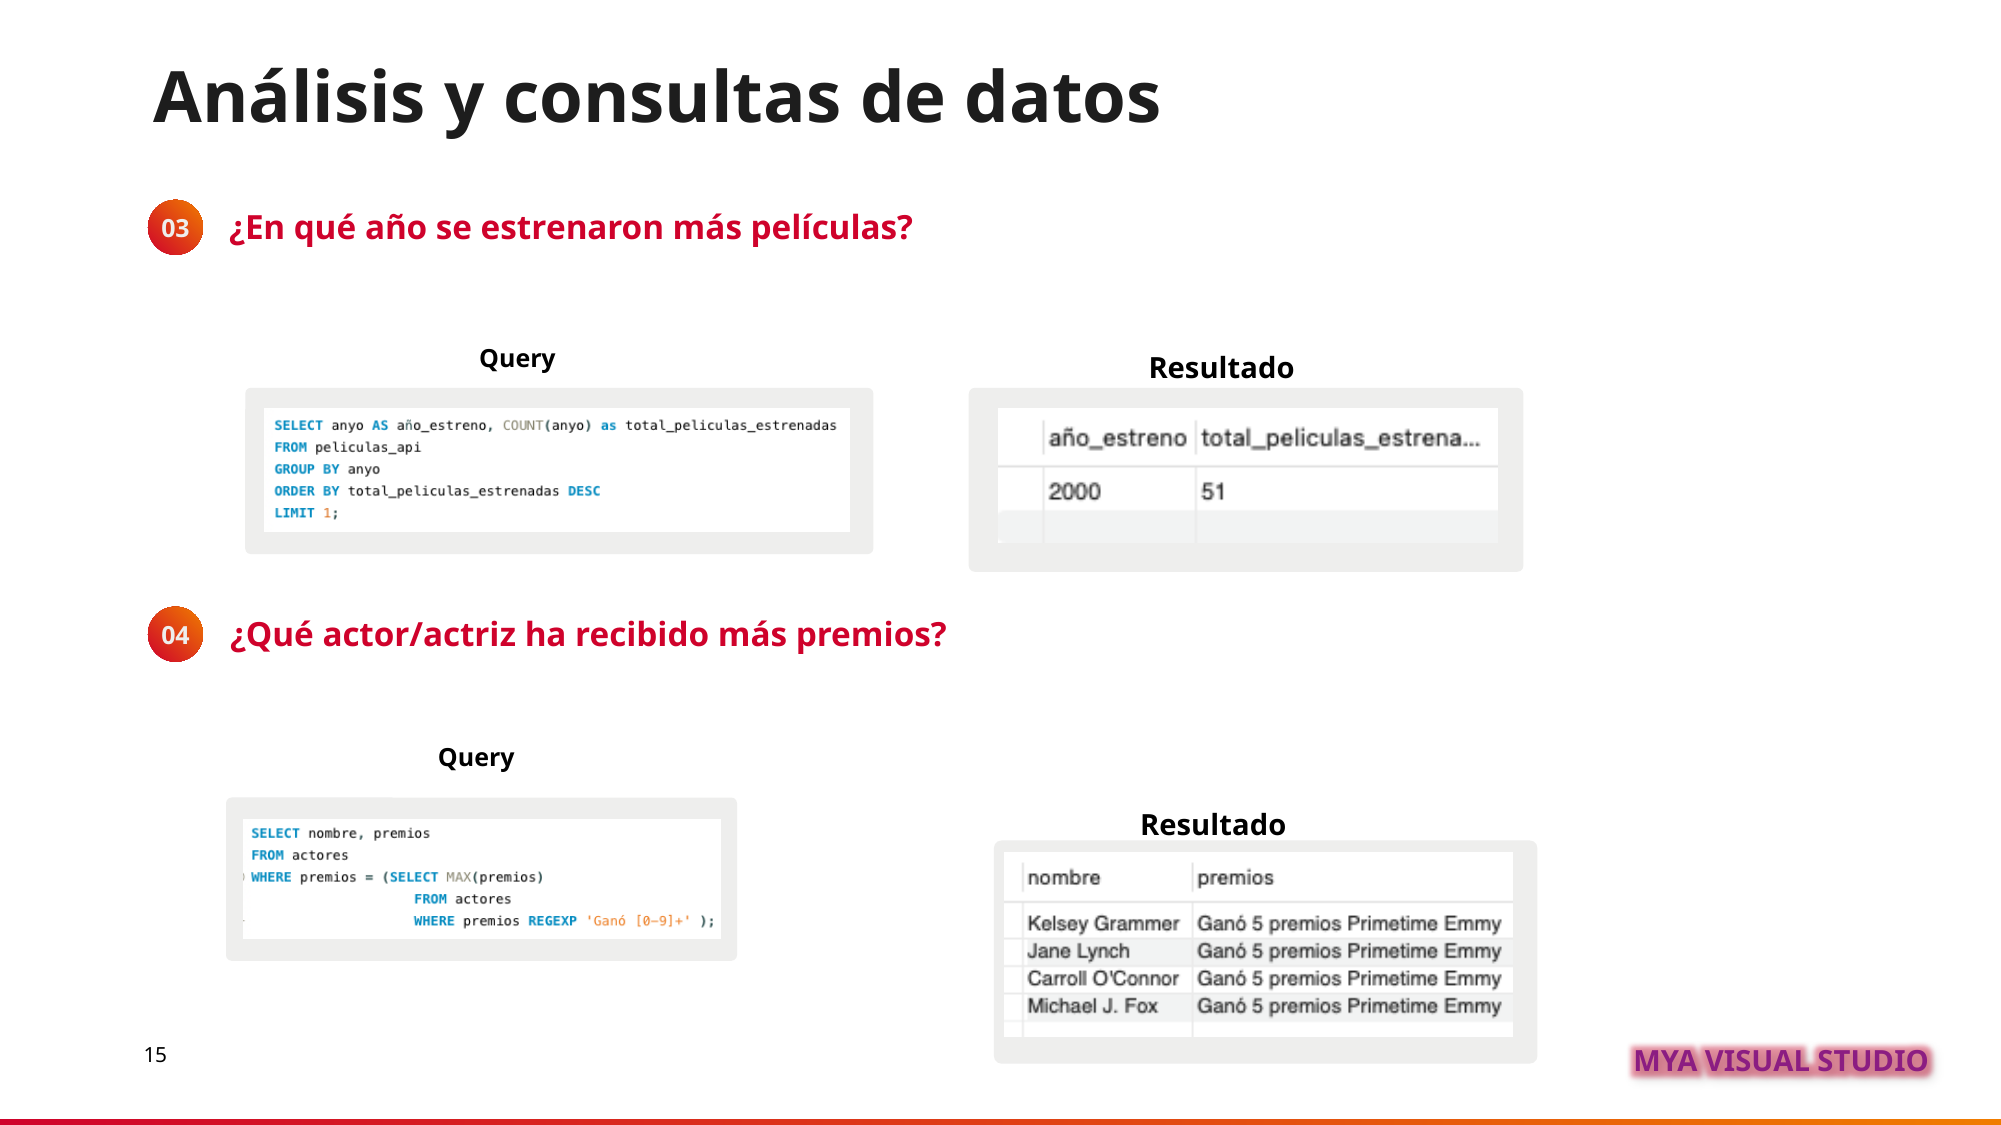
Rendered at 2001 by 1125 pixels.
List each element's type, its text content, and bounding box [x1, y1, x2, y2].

text_box [992, 839, 1539, 1065]
title Análisis y consultas de datos [153, 61, 1402, 139]
picture [1004, 852, 1513, 1038]
text_box ¿En qué año se estrenaron más películas? [214, 199, 929, 254]
text_box Resultado [1133, 342, 1310, 393]
text_box Query [423, 733, 530, 779]
text_box 03 [146, 198, 205, 256]
text_box ¿Qué actor/actriz ha recibido más premios? [215, 606, 963, 661]
picture [243, 819, 721, 939]
text_box [244, 386, 875, 556]
text_box Query [464, 335, 571, 380]
text_box MYA VISUAL STUDIO [1564, 1029, 1998, 1091]
picture [998, 408, 1498, 543]
text_box 04 [146, 605, 205, 663]
text_box [967, 386, 1525, 573]
text_box Resultado [1125, 799, 1302, 849]
picture [264, 408, 850, 532]
text_box [224, 796, 739, 962]
